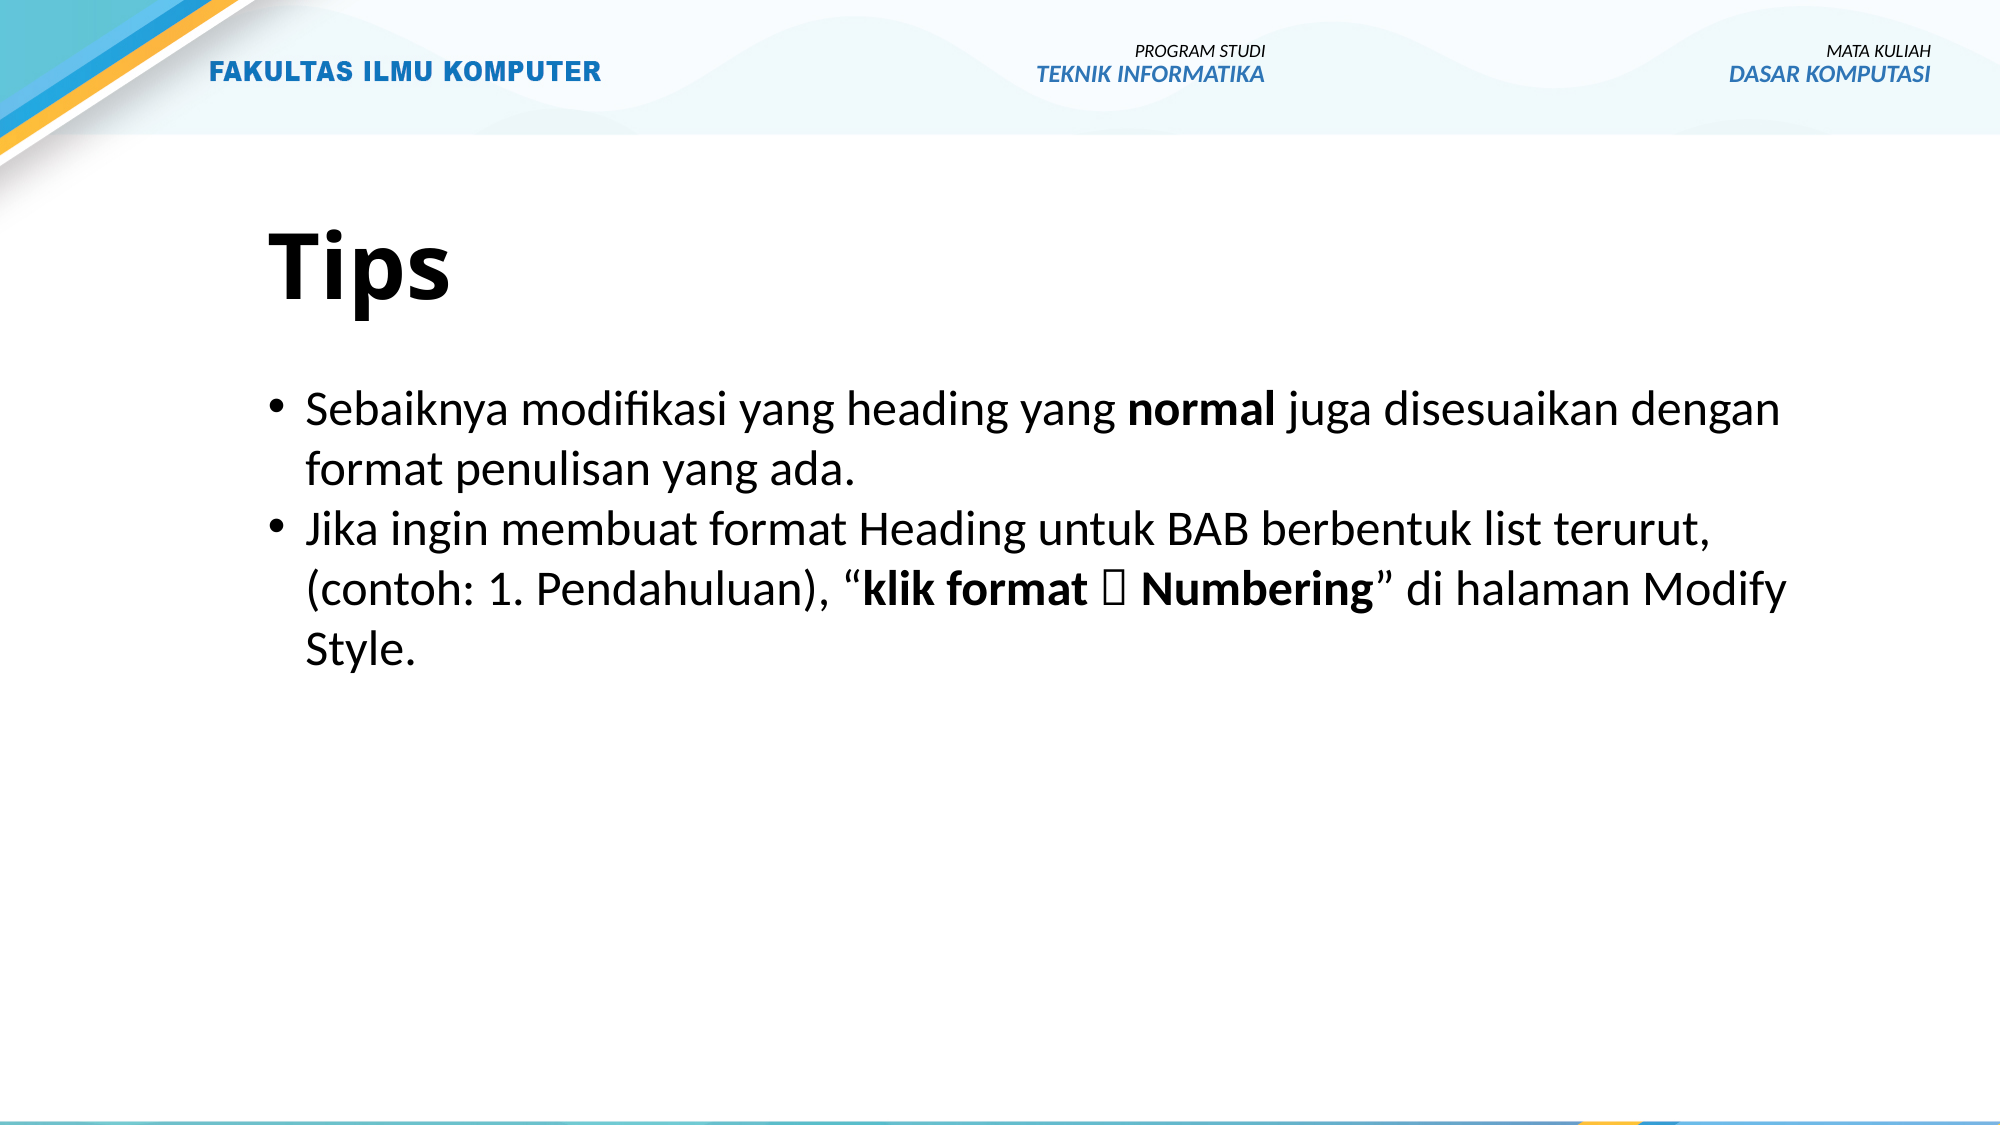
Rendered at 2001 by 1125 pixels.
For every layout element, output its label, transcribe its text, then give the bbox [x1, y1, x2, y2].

text_box MATA KULIAH DASAR KOMPUTASI [1569, 33, 1946, 118]
title Tips [252, 204, 1852, 337]
picture [0, 0, 2000, 1125]
list Sebaiknya modifikasi yang heading yang normal juga disesuaikan dengan format penulisan yang ada. Jika ingin membuat format Heading untuk BAB berbentuk list terurut, (contoh: 1. Pendahuluan), “klik format  Numbering” di halaman Modify Style. [252, 367, 1852, 856]
text_box PROGRAM STUDI TEKNIK INFORMATIKA [904, 33, 1281, 118]
